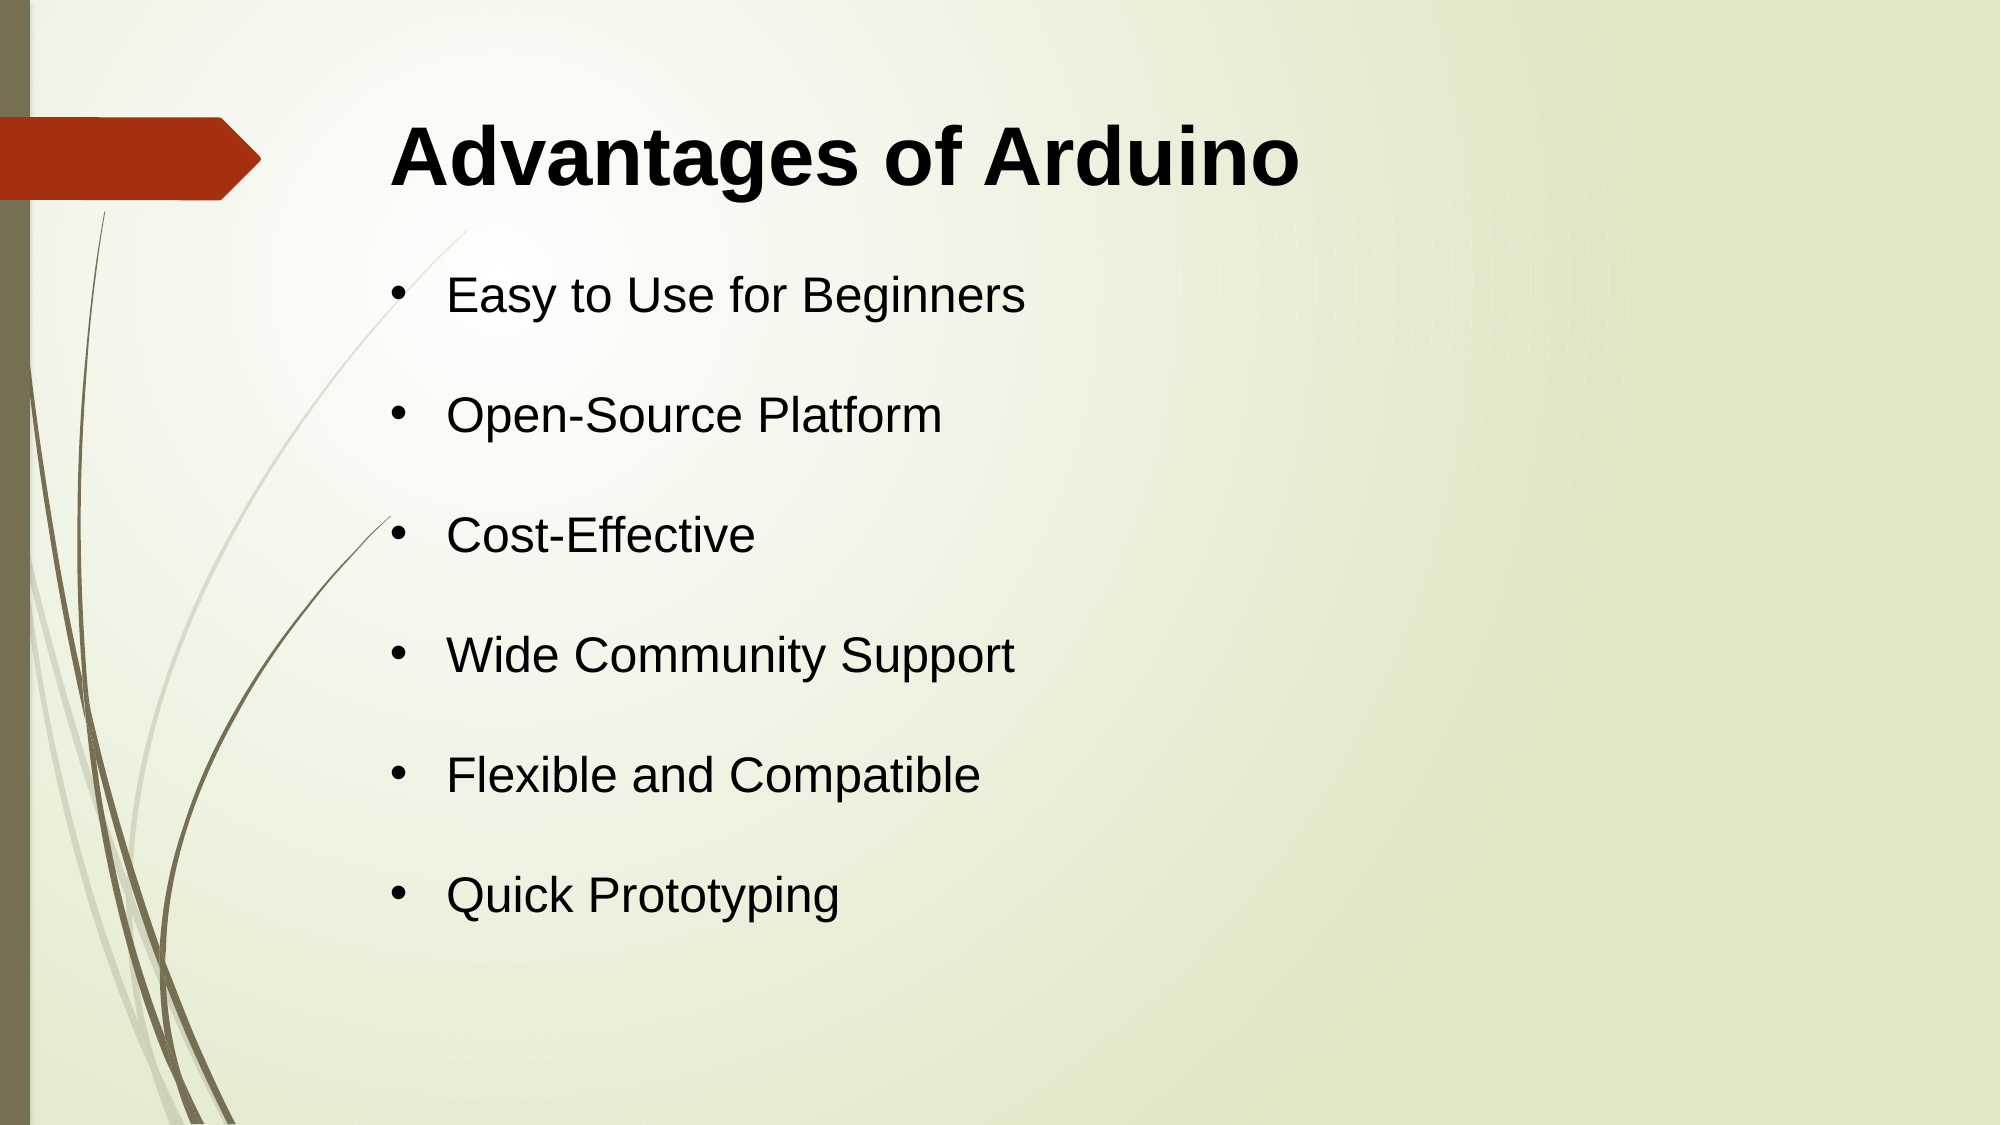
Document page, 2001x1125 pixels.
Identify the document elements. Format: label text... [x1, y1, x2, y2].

text_box Advantages of Arduino Easy to Use for Beginners Open-Source Platform Cost-Effective Wide Community Support Flexible and Compatible Quick Prototyping [375, 94, 2000, 990]
